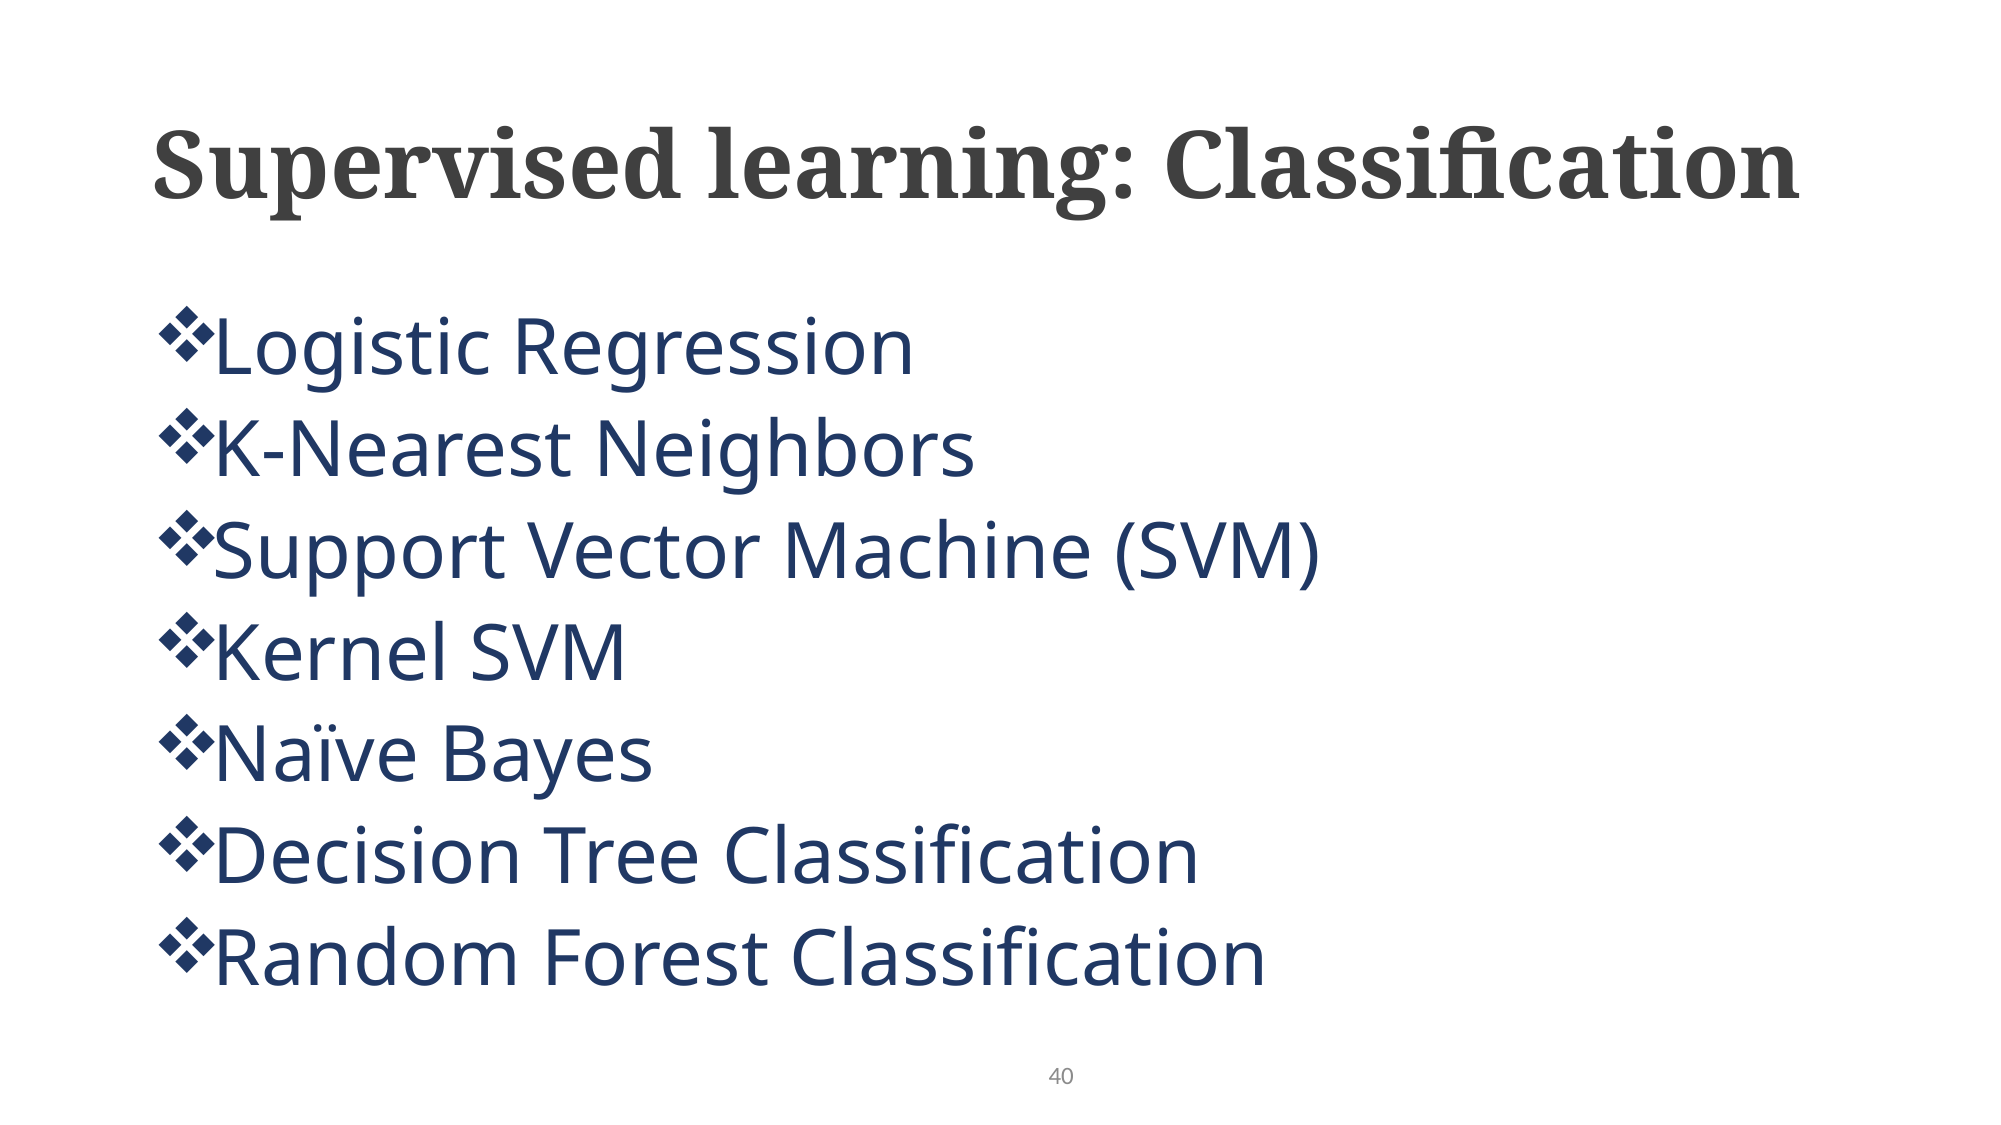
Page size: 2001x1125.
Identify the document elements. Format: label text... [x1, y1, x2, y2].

title Supervised learning: Classification [137, 59, 1863, 278]
slide_number 40 [639, 1044, 1089, 1105]
list Logistic Regression K-Nearest Neighbors Support Vector Machine (SVM) Kernel SVM Naïve Bayes Decision Tree Classification Random Forest Classification [137, 299, 1863, 1014]
